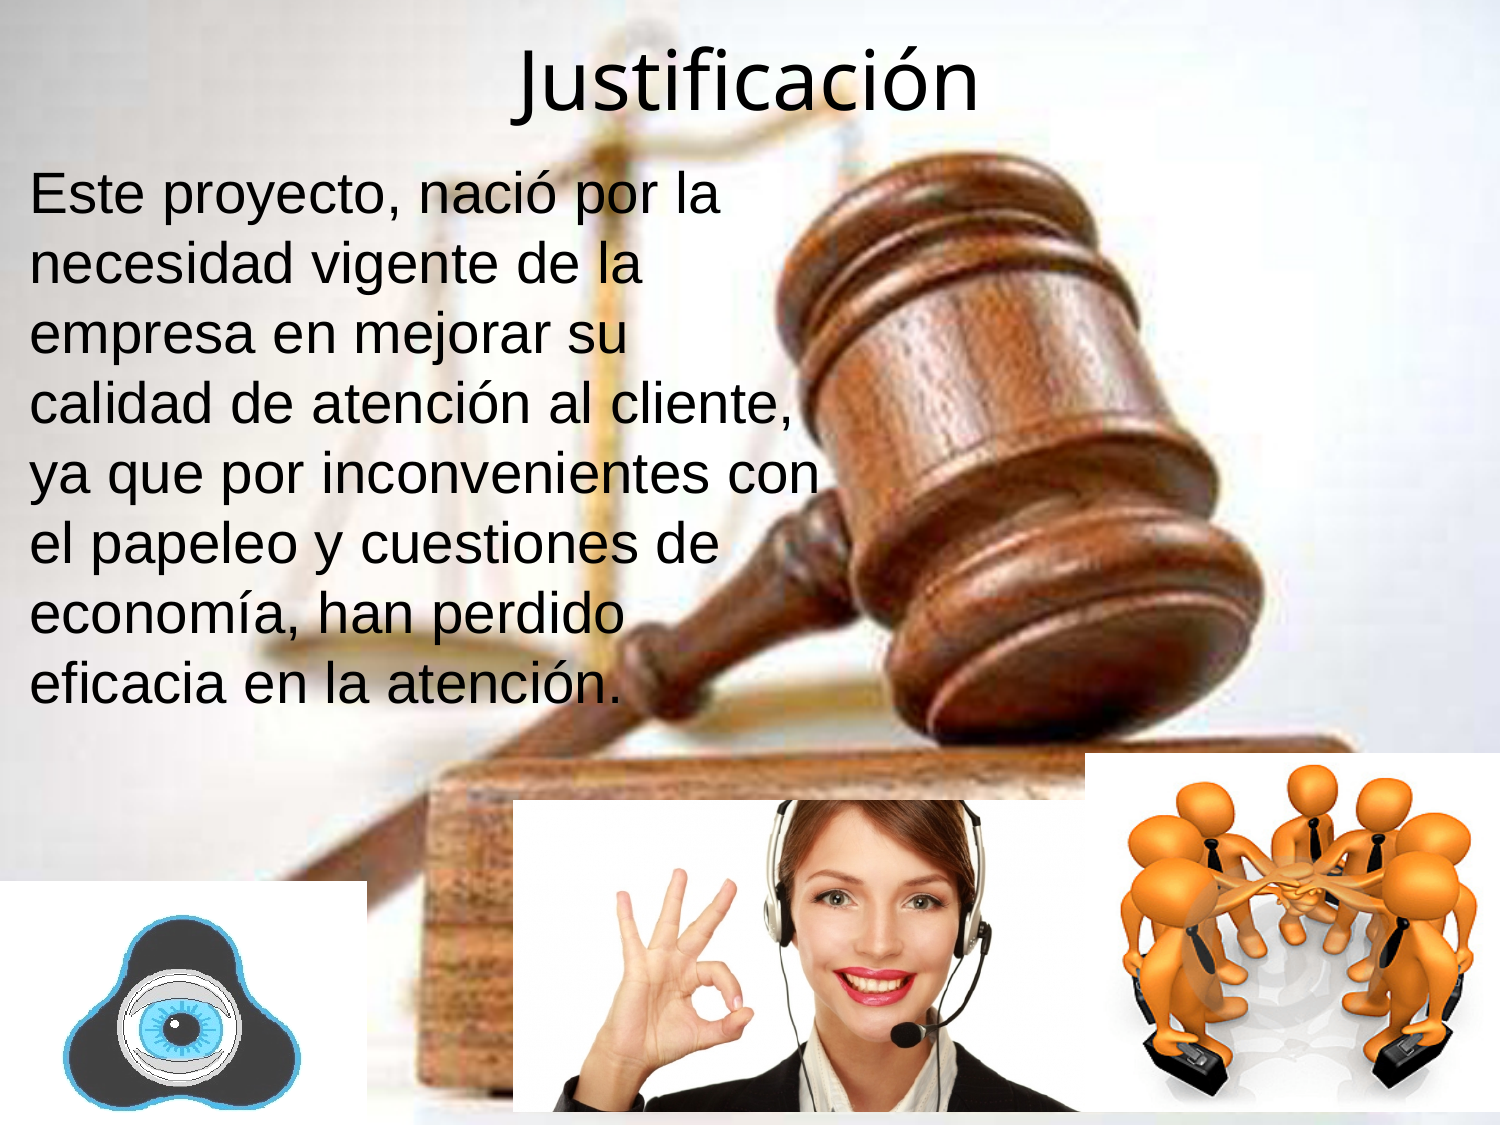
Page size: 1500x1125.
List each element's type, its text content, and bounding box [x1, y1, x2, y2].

picture [0, 0, 1500, 1125]
text_box Justificación [458, 19, 1042, 120]
text_box Este proyecto, nació por la necesidad vigente de la empresa en mejorar su calidad de atención al cliente, ya que por inconvenientes con el papeleo y cuestiones de economía, han perdido eficacia en la atención. [14, 147, 840, 721]
